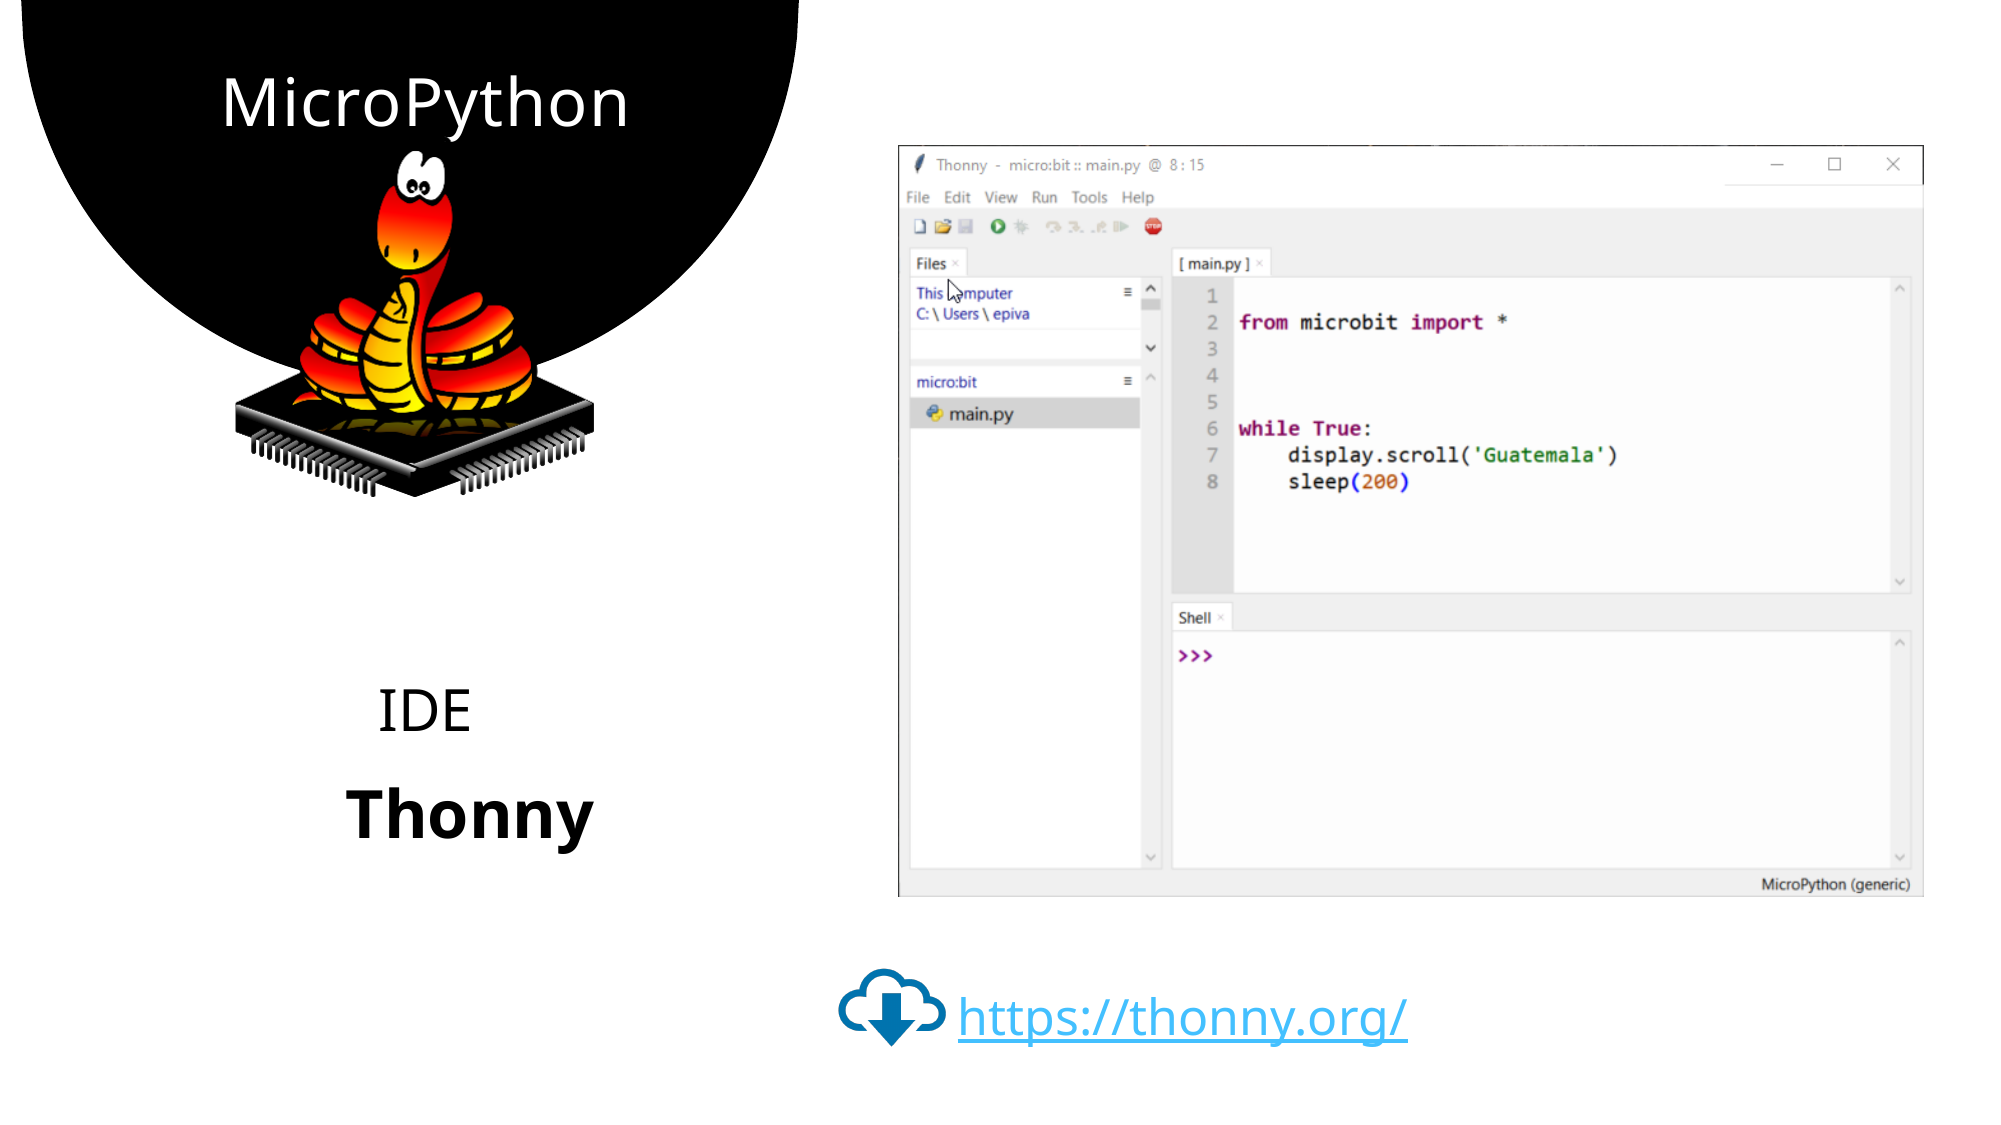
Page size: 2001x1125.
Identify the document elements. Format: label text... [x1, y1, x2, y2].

list Thonny [238, 773, 610, 861]
text_box https://thonny.org/ [948, 977, 1524, 1061]
list IDE [160, 673, 692, 753]
picture [229, 125, 600, 504]
picture [898, 145, 1924, 897]
title MicroPython [91, 0, 761, 316]
picture [836, 954, 948, 1061]
